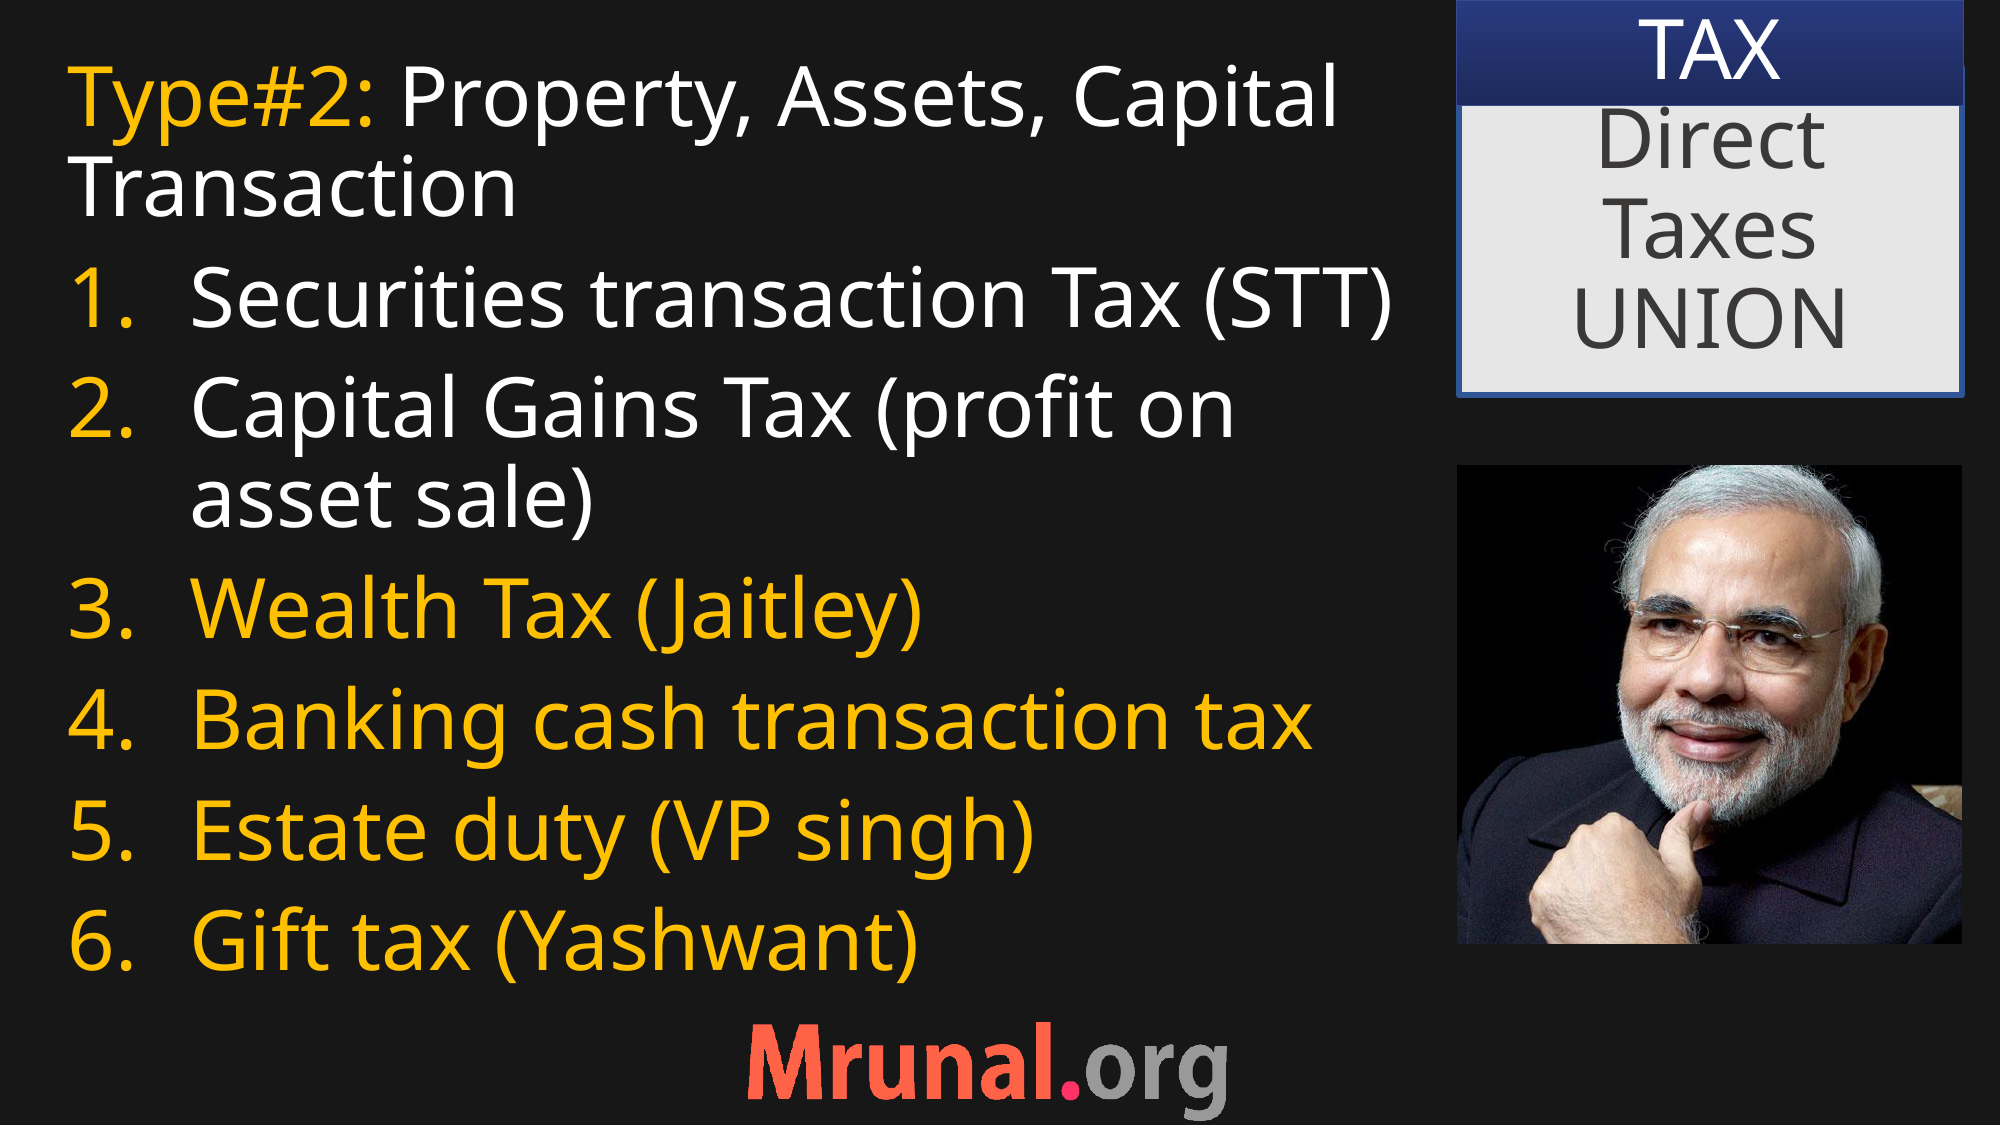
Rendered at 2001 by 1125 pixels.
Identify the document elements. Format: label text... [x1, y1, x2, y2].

list TAX [1456, 0, 1964, 106]
title Direct Taxes UNION [1456, 65, 1965, 398]
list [1457, 465, 1962, 944]
picture [741, 1014, 1230, 1125]
list Type#2: Property, Assets, Capital Transaction Securities transaction Tax (STT) Capital Gains Tax (profit on asset sale) Wealth Tax (Jaitley) Banking cash transaction tax Estate duty (VP singh) Gift tax (Yashwant) [52, 47, 1447, 1014]
